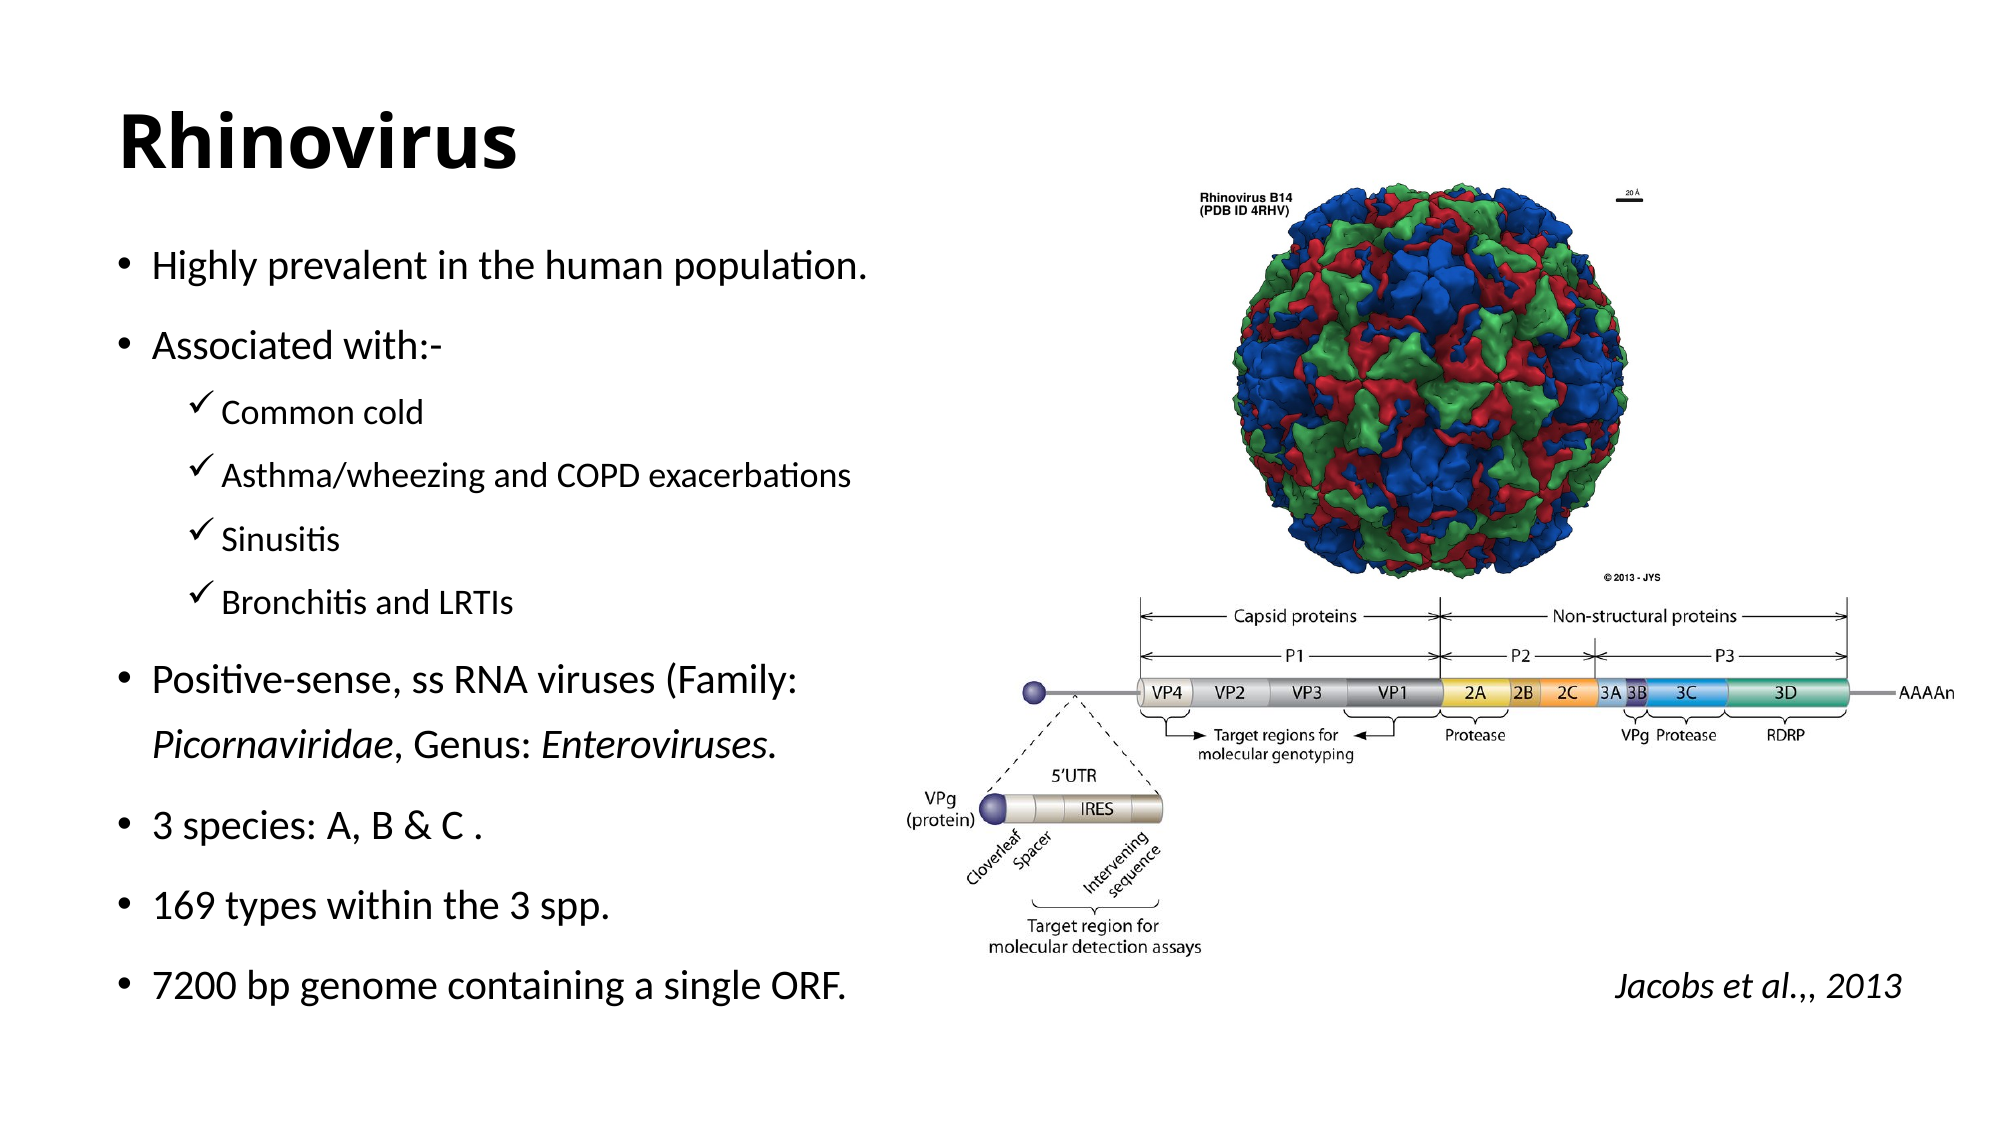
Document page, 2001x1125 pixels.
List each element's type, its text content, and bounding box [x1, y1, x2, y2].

picture [1181, 168, 1679, 593]
text_box Jacobs et al.,, 2013 [1600, 957, 1917, 1014]
picture [907, 597, 1954, 957]
title Rhinovirus [101, 61, 1944, 228]
list Highly prevalent in the human population. Associated with:- Common cold Asthma/wheezing and COPD exacerbations Sinusitis Bronchitis and LRTIs Positive-sense, ss RNA viruses (Family: Picornaviridae, Genus: Enteroviruses. 3 species: A, B & C . 169 types within the 3 spp. 7200 bp genome containing a single ORF. [101, 214, 972, 1017]
